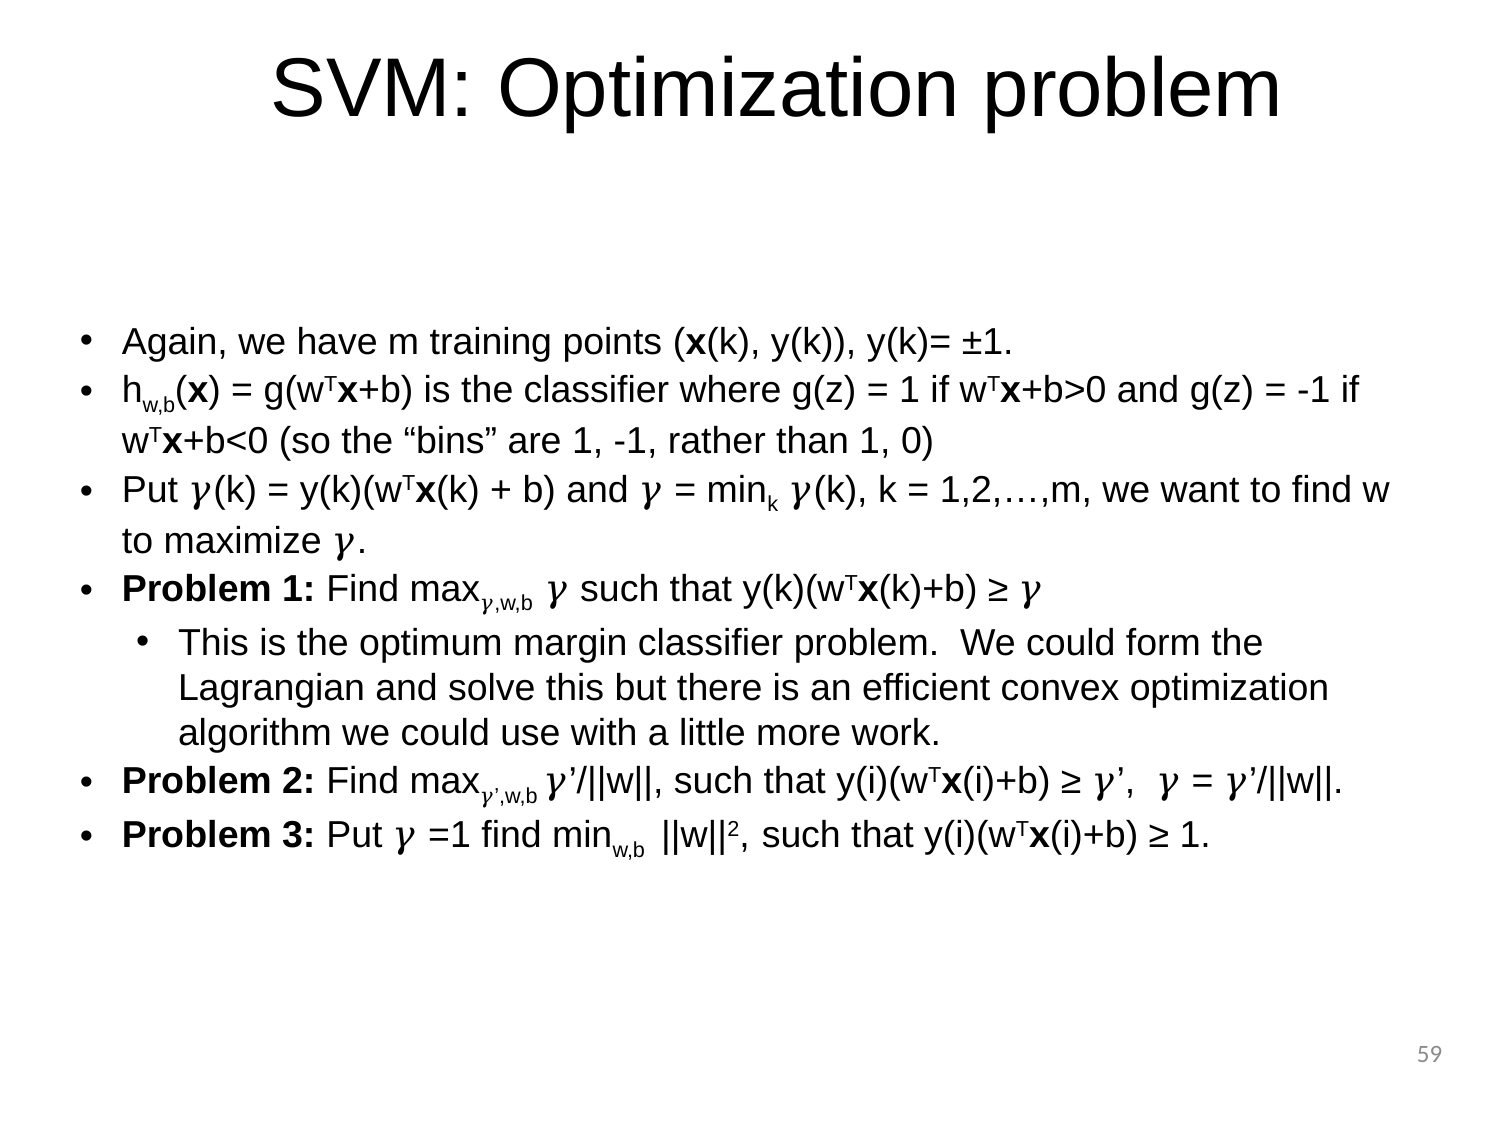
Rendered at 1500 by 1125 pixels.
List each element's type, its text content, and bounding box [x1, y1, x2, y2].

title SVM: Optimization problem [64, 36, 1490, 144]
slide_number 59 [1194, 1030, 1458, 1076]
